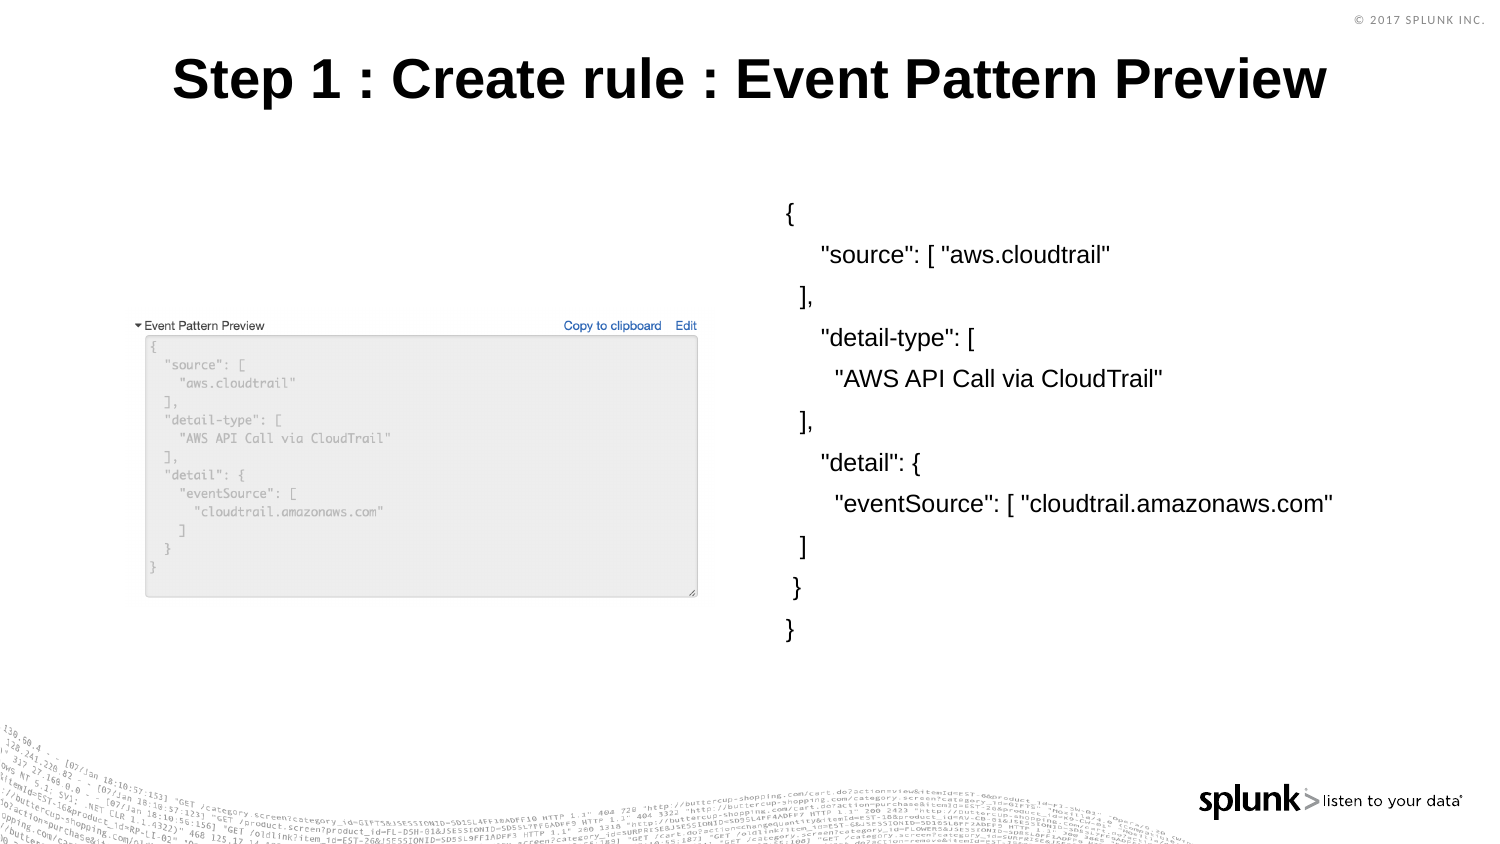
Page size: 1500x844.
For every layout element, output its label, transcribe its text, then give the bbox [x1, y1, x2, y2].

list { "source": [ "aws.cloudtrail" ], "detail-type": [ "AWS API Call via CloudTrail" ], "detail": { "eventSource": [ "cloudtrail.amazonaws.com" ] } } [785, 169, 1444, 727]
picture [0, 0, 1500, 844]
title Step 1 : Create rule : Event Pattern Preview [56, 38, 1444, 93]
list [125, 307, 715, 607]
